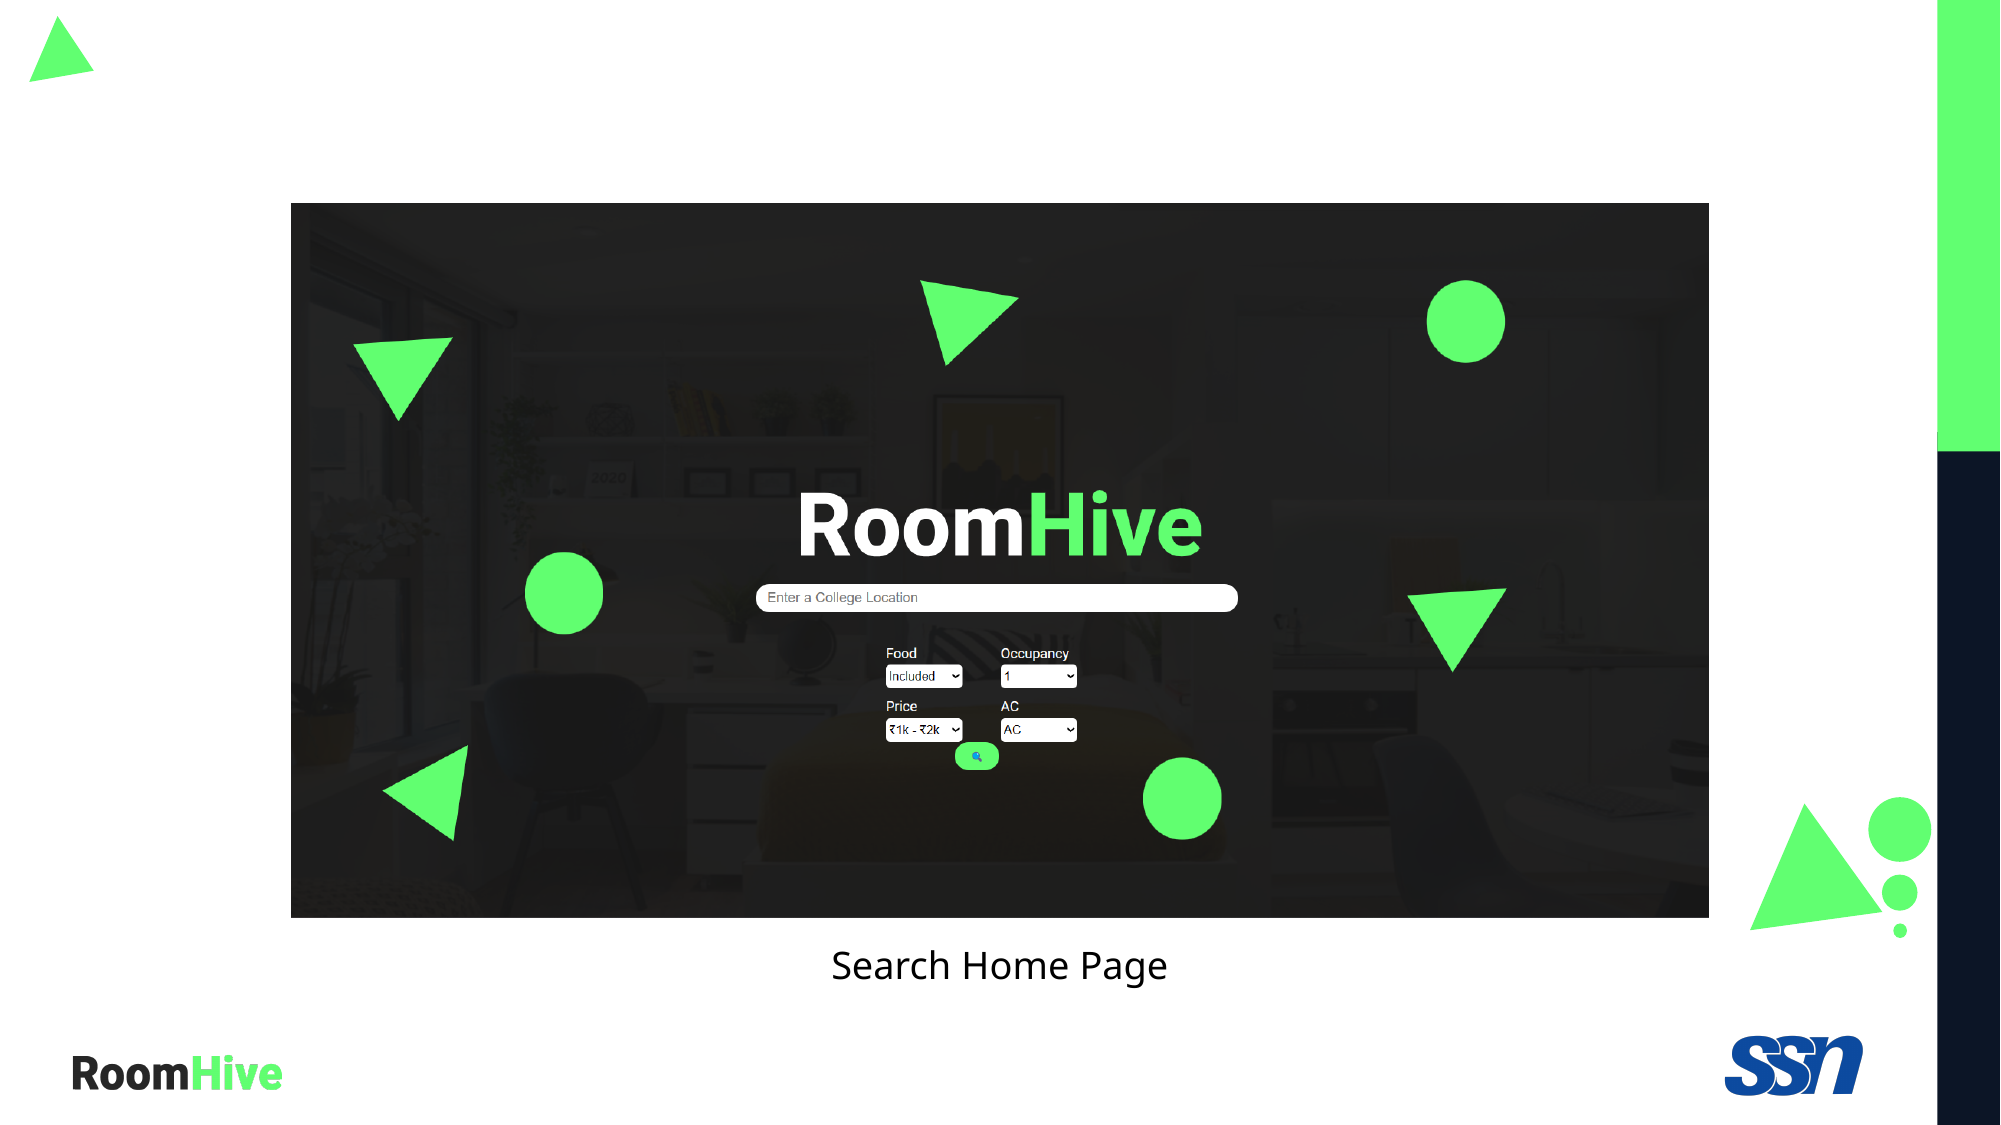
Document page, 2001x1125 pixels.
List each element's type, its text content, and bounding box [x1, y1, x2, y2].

title Search Home Page [750, 939, 1250, 996]
picture [1724, 1035, 1863, 1096]
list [291, 203, 1709, 918]
picture [52, 973, 295, 1125]
